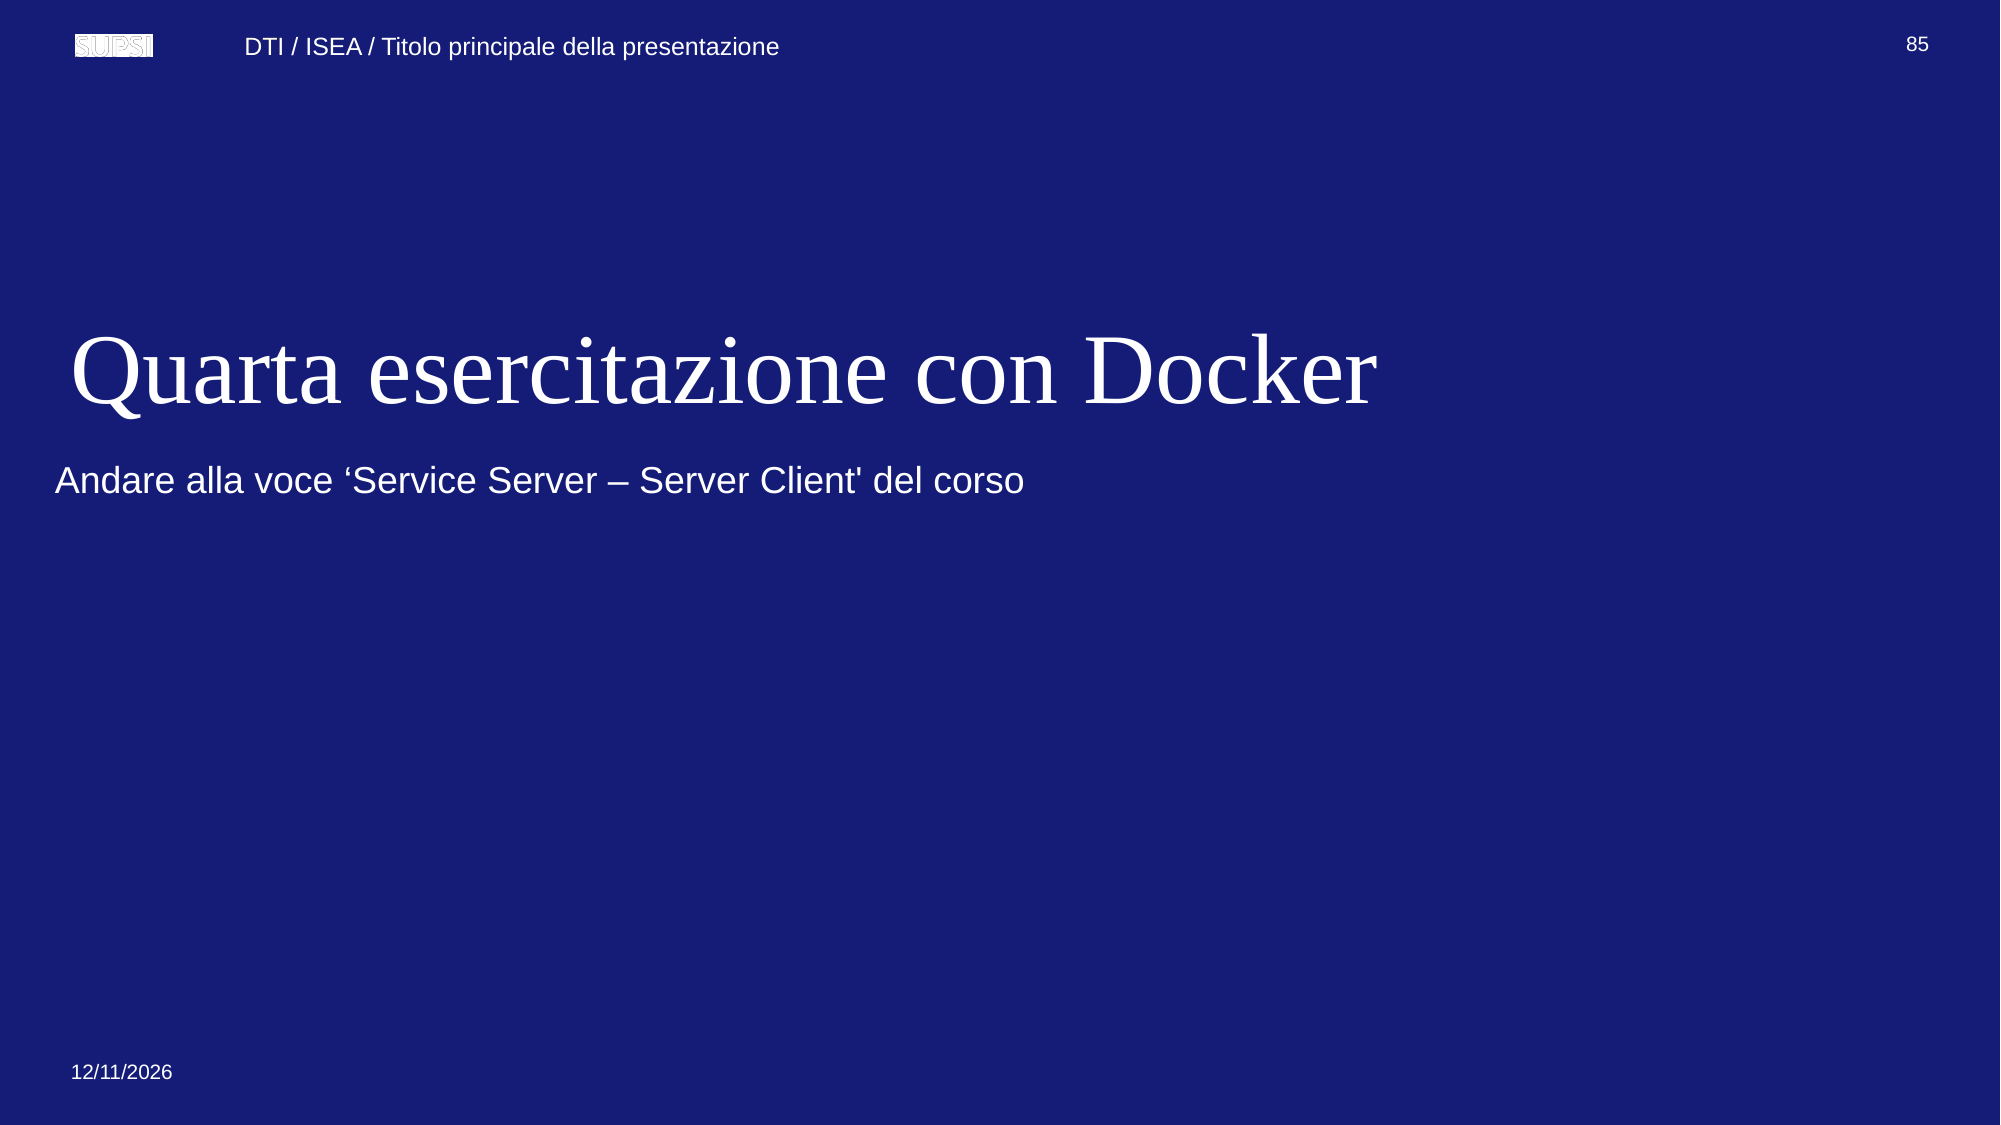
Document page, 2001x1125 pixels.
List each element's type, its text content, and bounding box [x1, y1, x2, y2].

picture [75, 34, 153, 57]
text_box Andare alla voce ‘Service Server – Server Client' del corso [54, 456, 1859, 1125]
slide_number 85 [1766, 30, 1930, 110]
text_box Quarta esercitazione con Docker [70, 304, 1935, 663]
